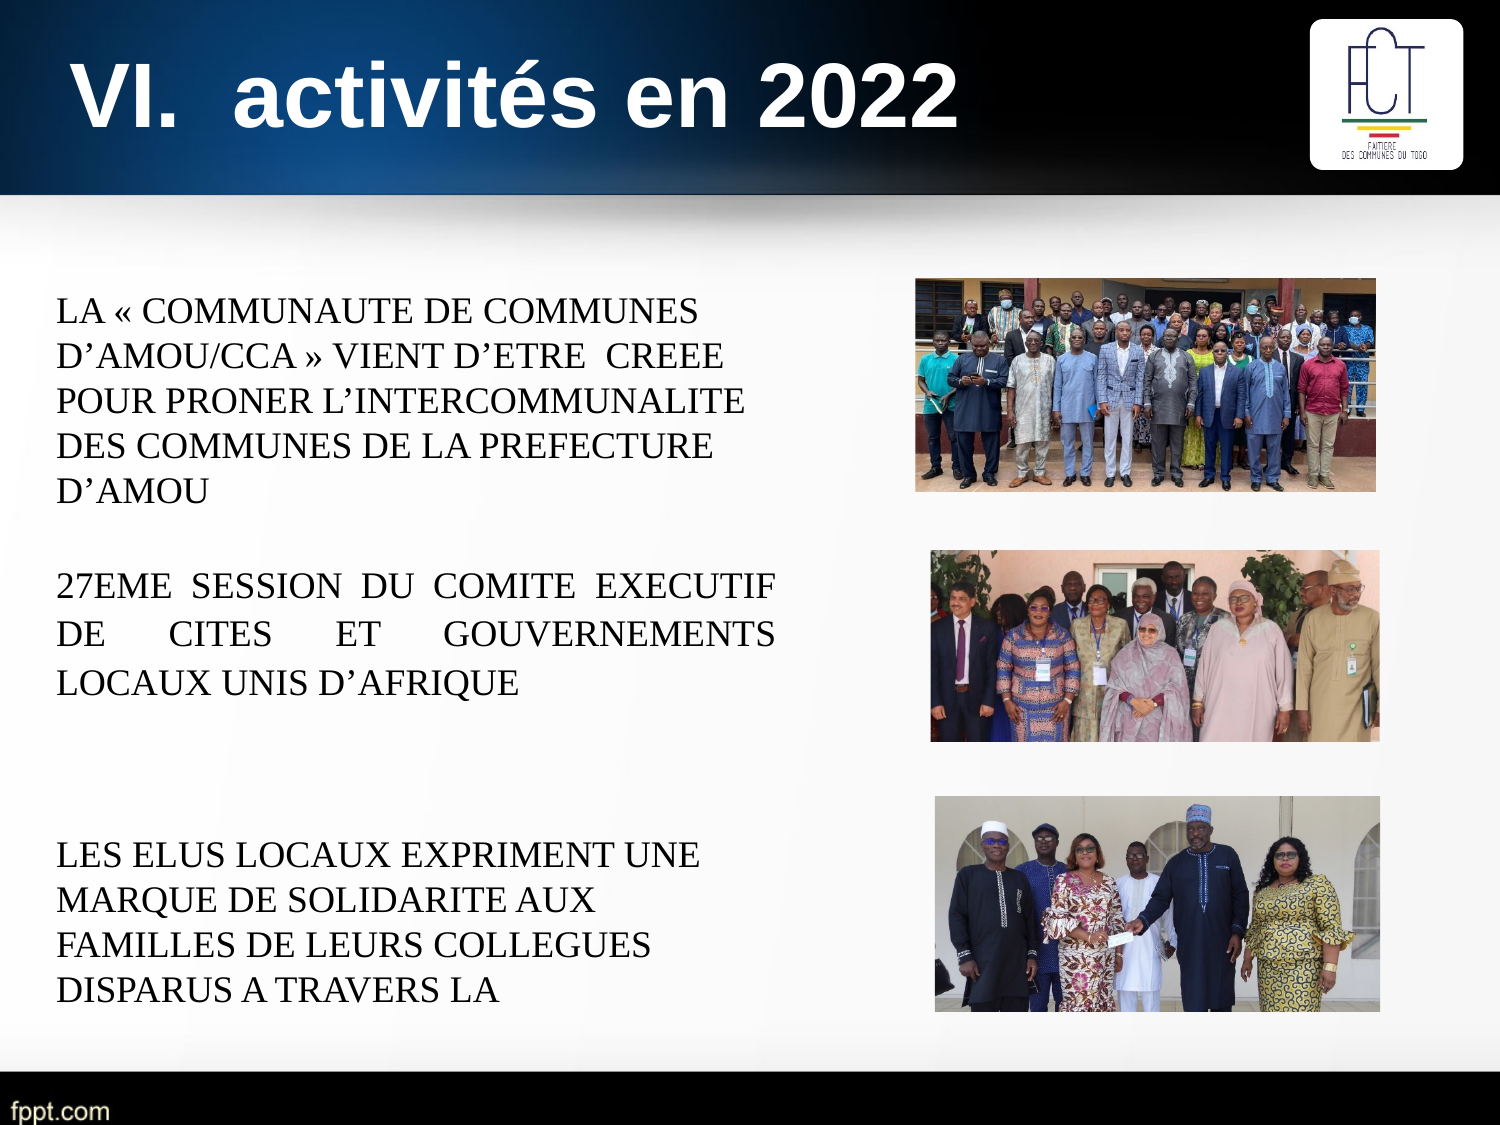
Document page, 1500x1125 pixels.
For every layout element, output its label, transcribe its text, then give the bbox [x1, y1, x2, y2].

text_box LA « COMMUNAUTE DE COMMUNES D’AMOU/CCA » VIENT D’ETRE CREEE POUR PRONER L’INTERCOMMUNALITE DES COMMUNES DE LA PREFECTURE D’AMOU [41, 278, 792, 519]
picture [0, 0, 1500, 1125]
text_box LES ELUS LOCAUX EXPRIMENT UNE MARQUE DE SOLIDARITE AUX FAMILLES DE LEURS COLLEGUES DISPARUS A TRAVERS LA [41, 822, 792, 1017]
text_box 27EME SESSION DU COMITE EXECUTIF DE CITES ET GOUVERNEMENTS LOCAUX UNIS D’AFRIQUE [41, 550, 792, 710]
title VI. activités en 2022 [54, 0, 1405, 185]
